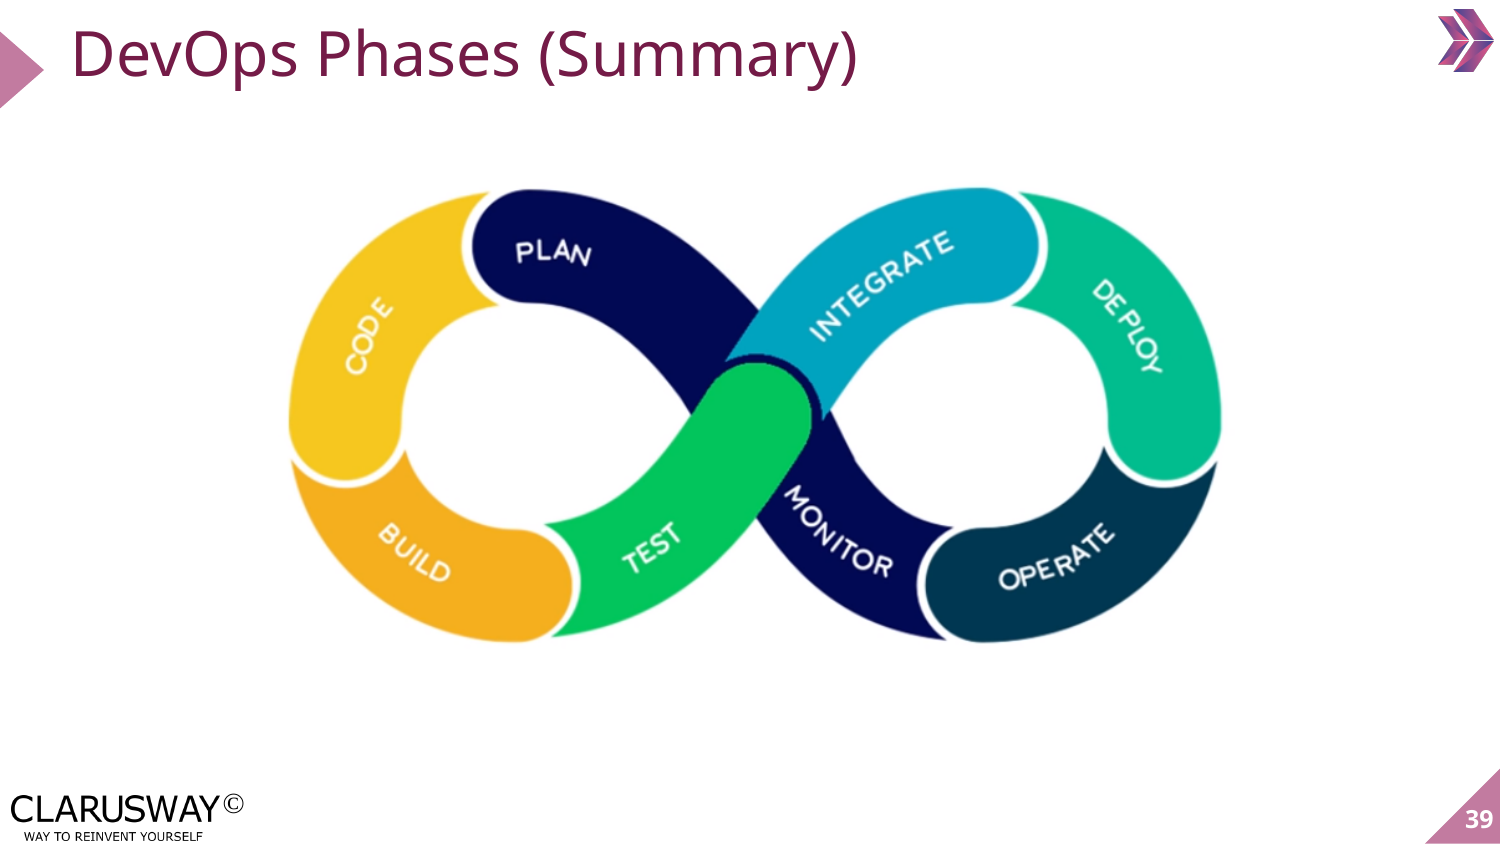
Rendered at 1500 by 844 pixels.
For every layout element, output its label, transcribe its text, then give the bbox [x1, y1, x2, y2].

title DevOps Phases (Summary) [70, 28, 997, 132]
picture [1438, 9, 1494, 72]
picture [11, 795, 220, 841]
picture [252, 144, 1248, 667]
slide_number ‹#› [1418, 760, 1494, 838]
